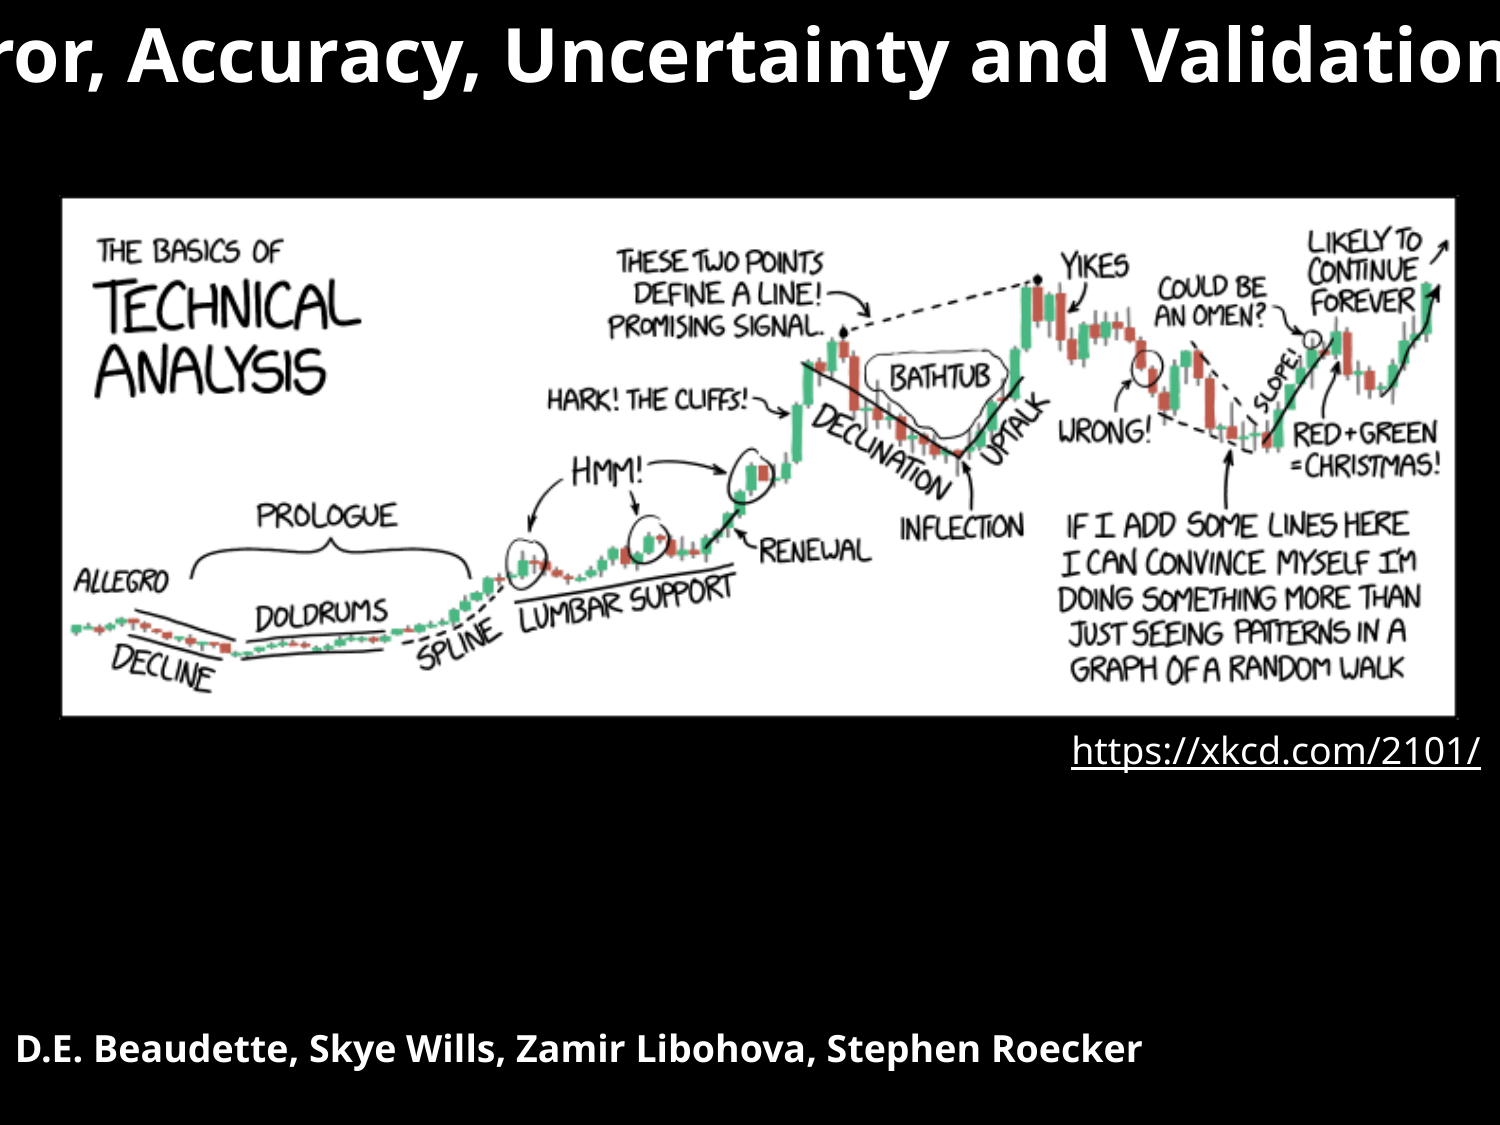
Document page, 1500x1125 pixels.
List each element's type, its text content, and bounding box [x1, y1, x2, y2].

picture [59, 195, 1459, 720]
text_box Error, Accuracy, Uncertainty and Validation [0, 0, 1500, 105]
text_box https://xkcd.com/2101/ [1056, 719, 1496, 786]
text_box D.E. Beaudette, Skye Wills, Zamir Libohova, Stephen Roecker [0, 1017, 1196, 1078]
